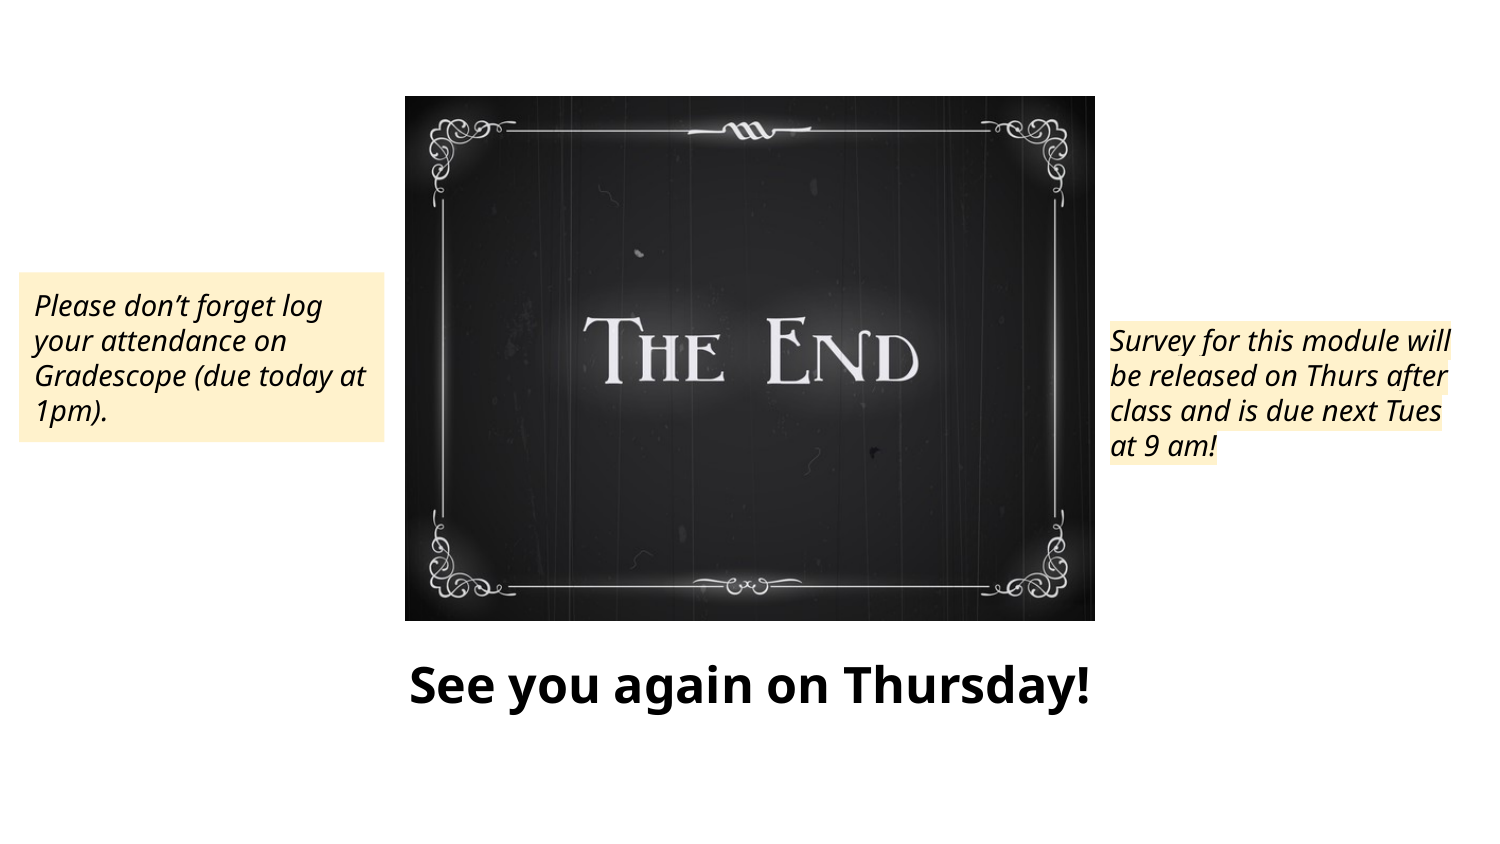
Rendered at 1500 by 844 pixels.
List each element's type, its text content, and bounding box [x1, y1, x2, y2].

text_box Please don’t forget log your attendance on Gradescope (due today at 1pm). [19, 272, 385, 443]
title See you again on Thursday! [374, 639, 1126, 730]
picture [404, 96, 1096, 621]
text_box Survey for this module will be released on Thurs after class and is due next Tues at 9 am! [1100, 307, 1470, 478]
